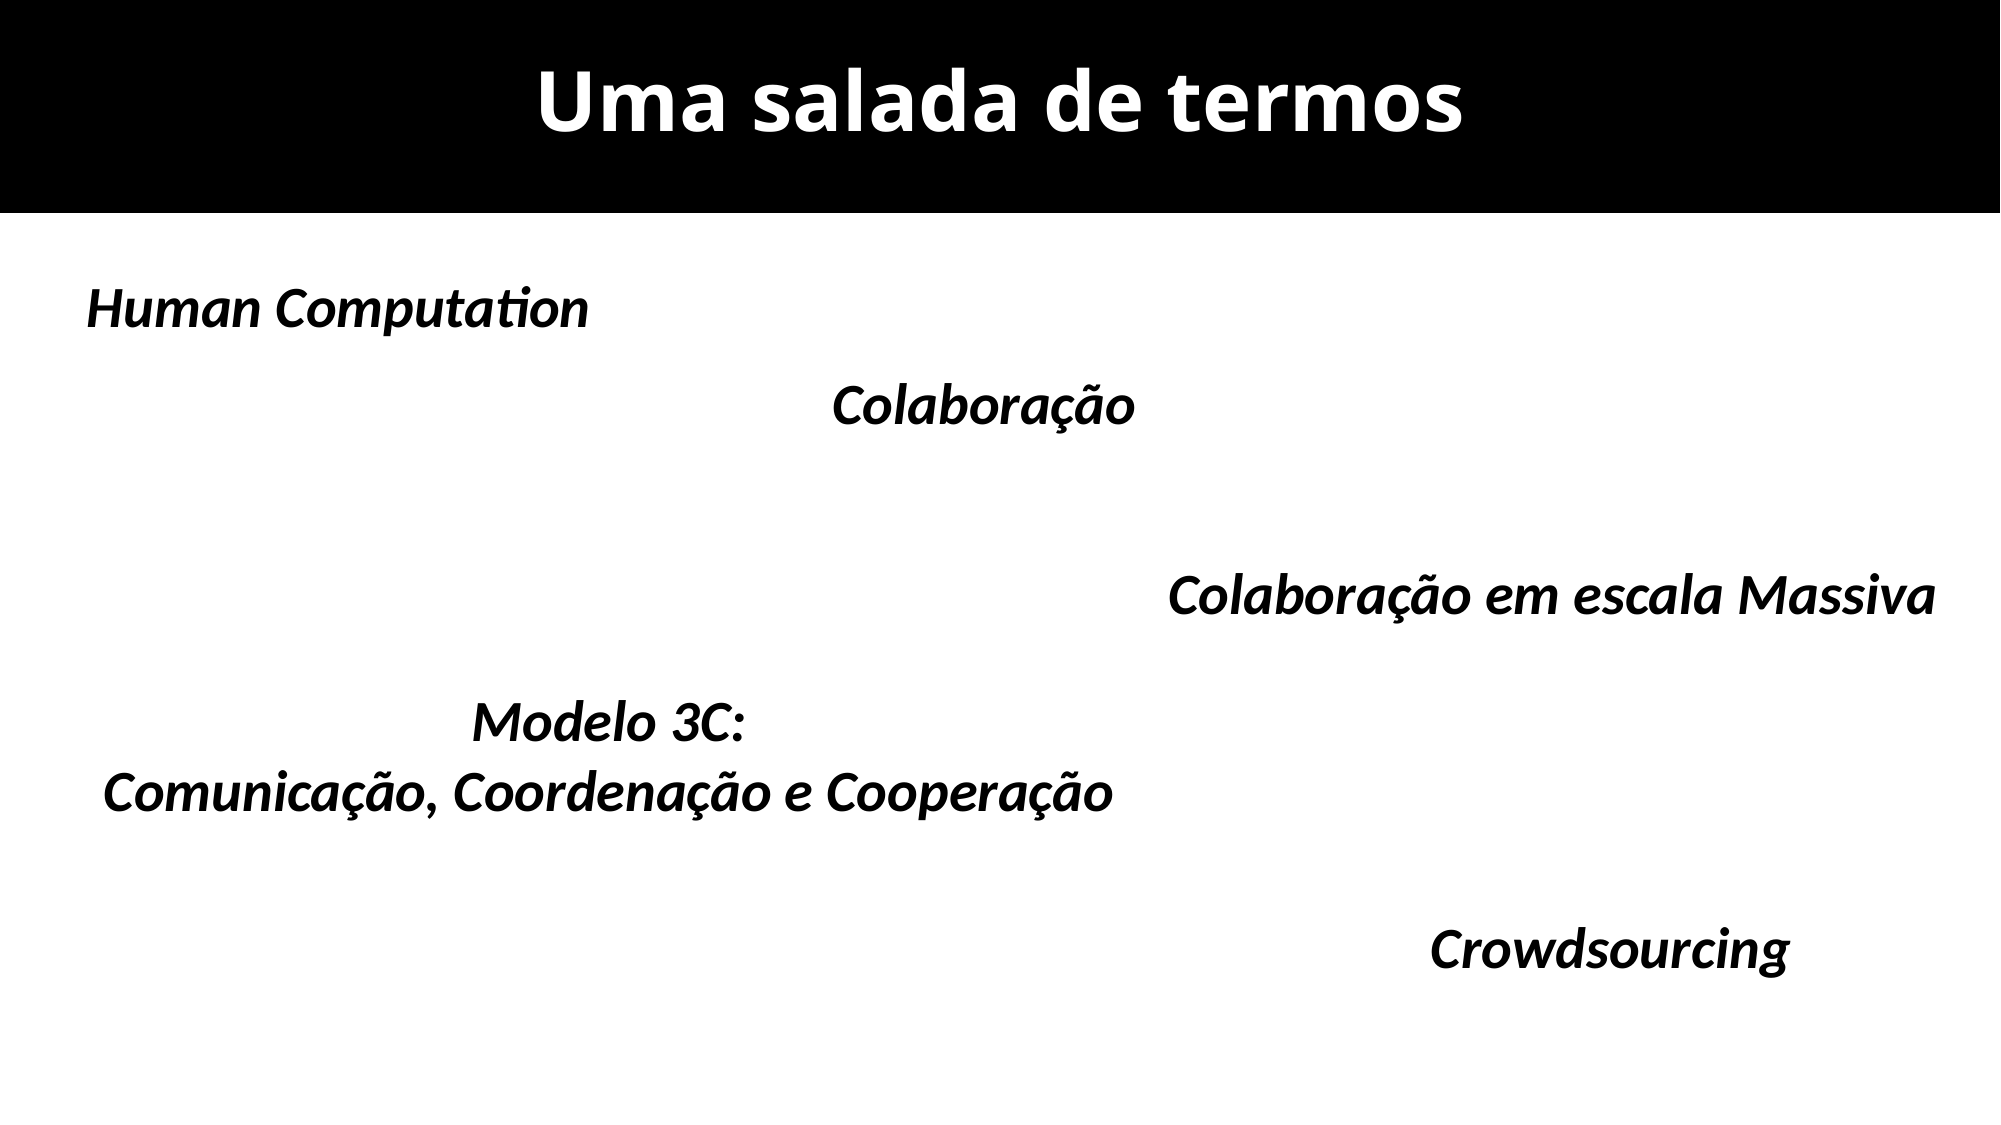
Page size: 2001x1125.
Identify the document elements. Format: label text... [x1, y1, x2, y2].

text_box Crowdsourcing [1416, 902, 1807, 988]
text_box Human Computation [72, 261, 606, 347]
text_box Colaboração em escala Massiva [1153, 548, 1953, 634]
text_box Colaboração [817, 358, 1152, 444]
title Uma salada de termos [0, 0, 2000, 213]
text_box Modelo 3C: Comunicação, Coordenação e Cooperação [88, 675, 1129, 901]
